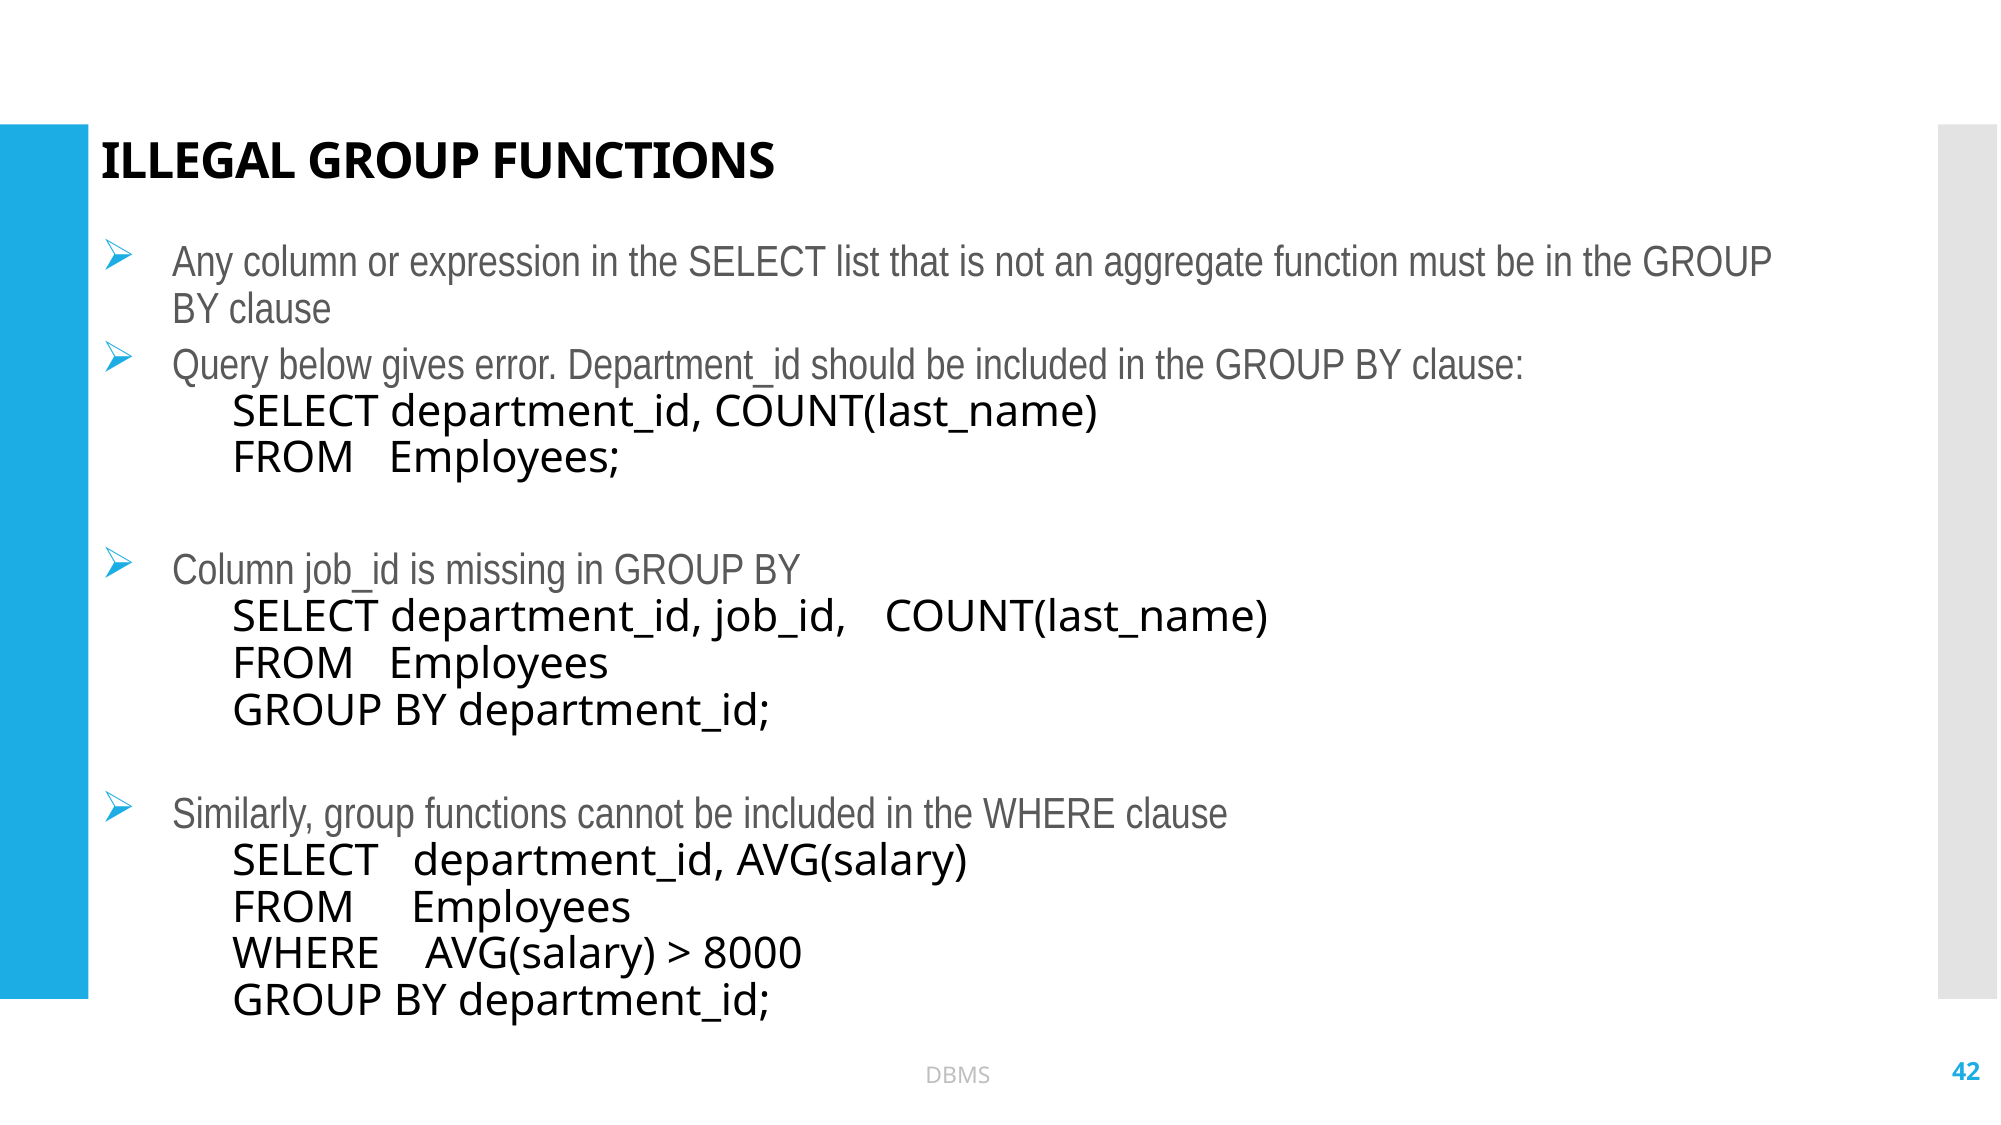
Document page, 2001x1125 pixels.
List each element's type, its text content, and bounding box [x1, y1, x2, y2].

slide_number 42 [1744, 1042, 1996, 1103]
footer DBMS [473, 1046, 1443, 1107]
list Any column or expression in the SELECT list that is not an aggregate function must be in the GROUP BY clause Query below gives error. Department_id should be included in the GROUP BY clause: SELECT department_id, COUNT(last_name) FROM Employees; Column job_id is missing in GROUP BY SELECT department_id, job_id, COUNT(last_name) FROM Employees GROUP BY department_id; Similarly, group functions cannot be included in the WHERE clause SELECT department_id, AVG(salary) FROM Employees WHERE AVG(salary) > 8000 GROUP BY department_id; [86, 231, 1830, 1036]
title ILLEGAL GROUP FUNCTIONS [86, 128, 1653, 189]
